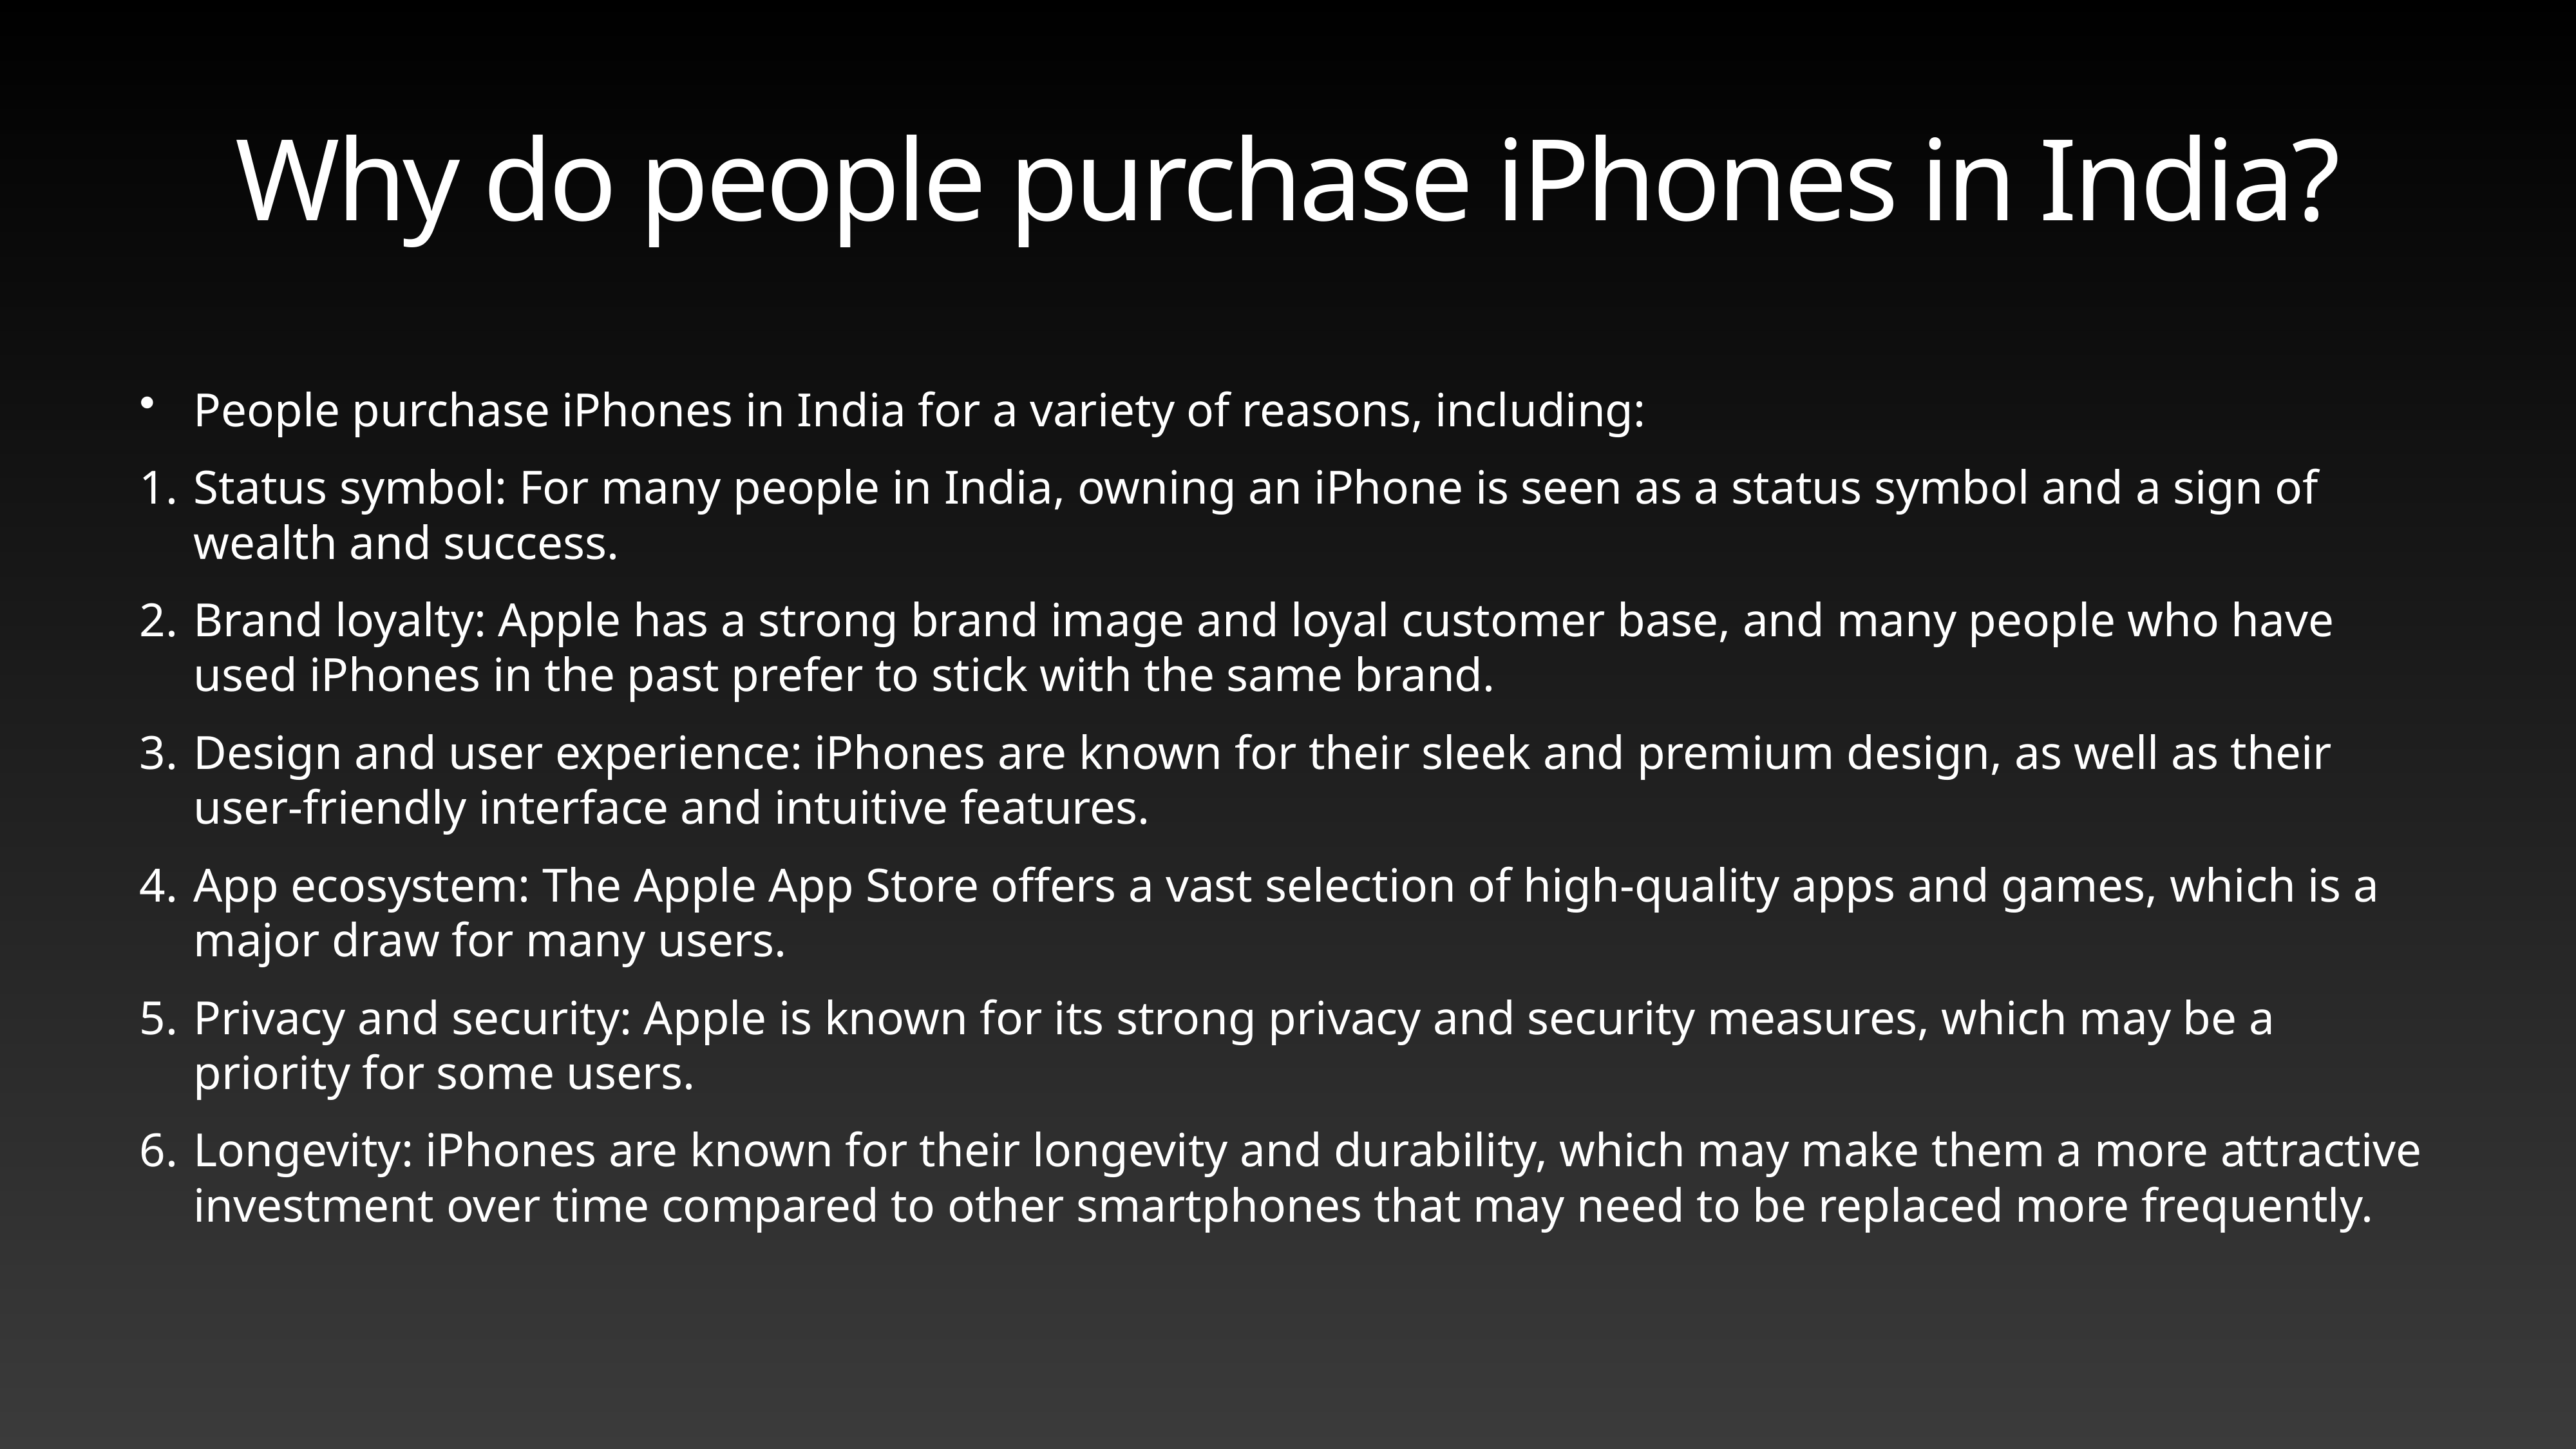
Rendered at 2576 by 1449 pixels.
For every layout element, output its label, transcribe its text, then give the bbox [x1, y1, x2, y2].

list People purchase iPhones in India for a variety of reasons, including: Status symbol: For many people in India, owning an iPhone is seen as a status symbol and a sign of wealth and success. Brand loyalty: Apple has a strong brand image and loyal customer base, and many people who have used iPhones in the past prefer to stick with the same brand. Design and user experience: iPhones are known for their sleek and premium design, as well as their user-friendly interface and intuitive features. App ecosystem: The Apple App Store offers a vast selection of high-quality apps and games, which is a major draw for many users. Privacy and security: Apple is known for its strong privacy and security measures, which may be a priority for some users. Longevity: iPhones are known for their longevity and durability, which may make them a more attractive investment over time compared to other smartphones that may need to be replaced more frequently. [133, 375, 2443, 1267]
title Why do people purchase iPhones in India? [133, 107, 2443, 251]
